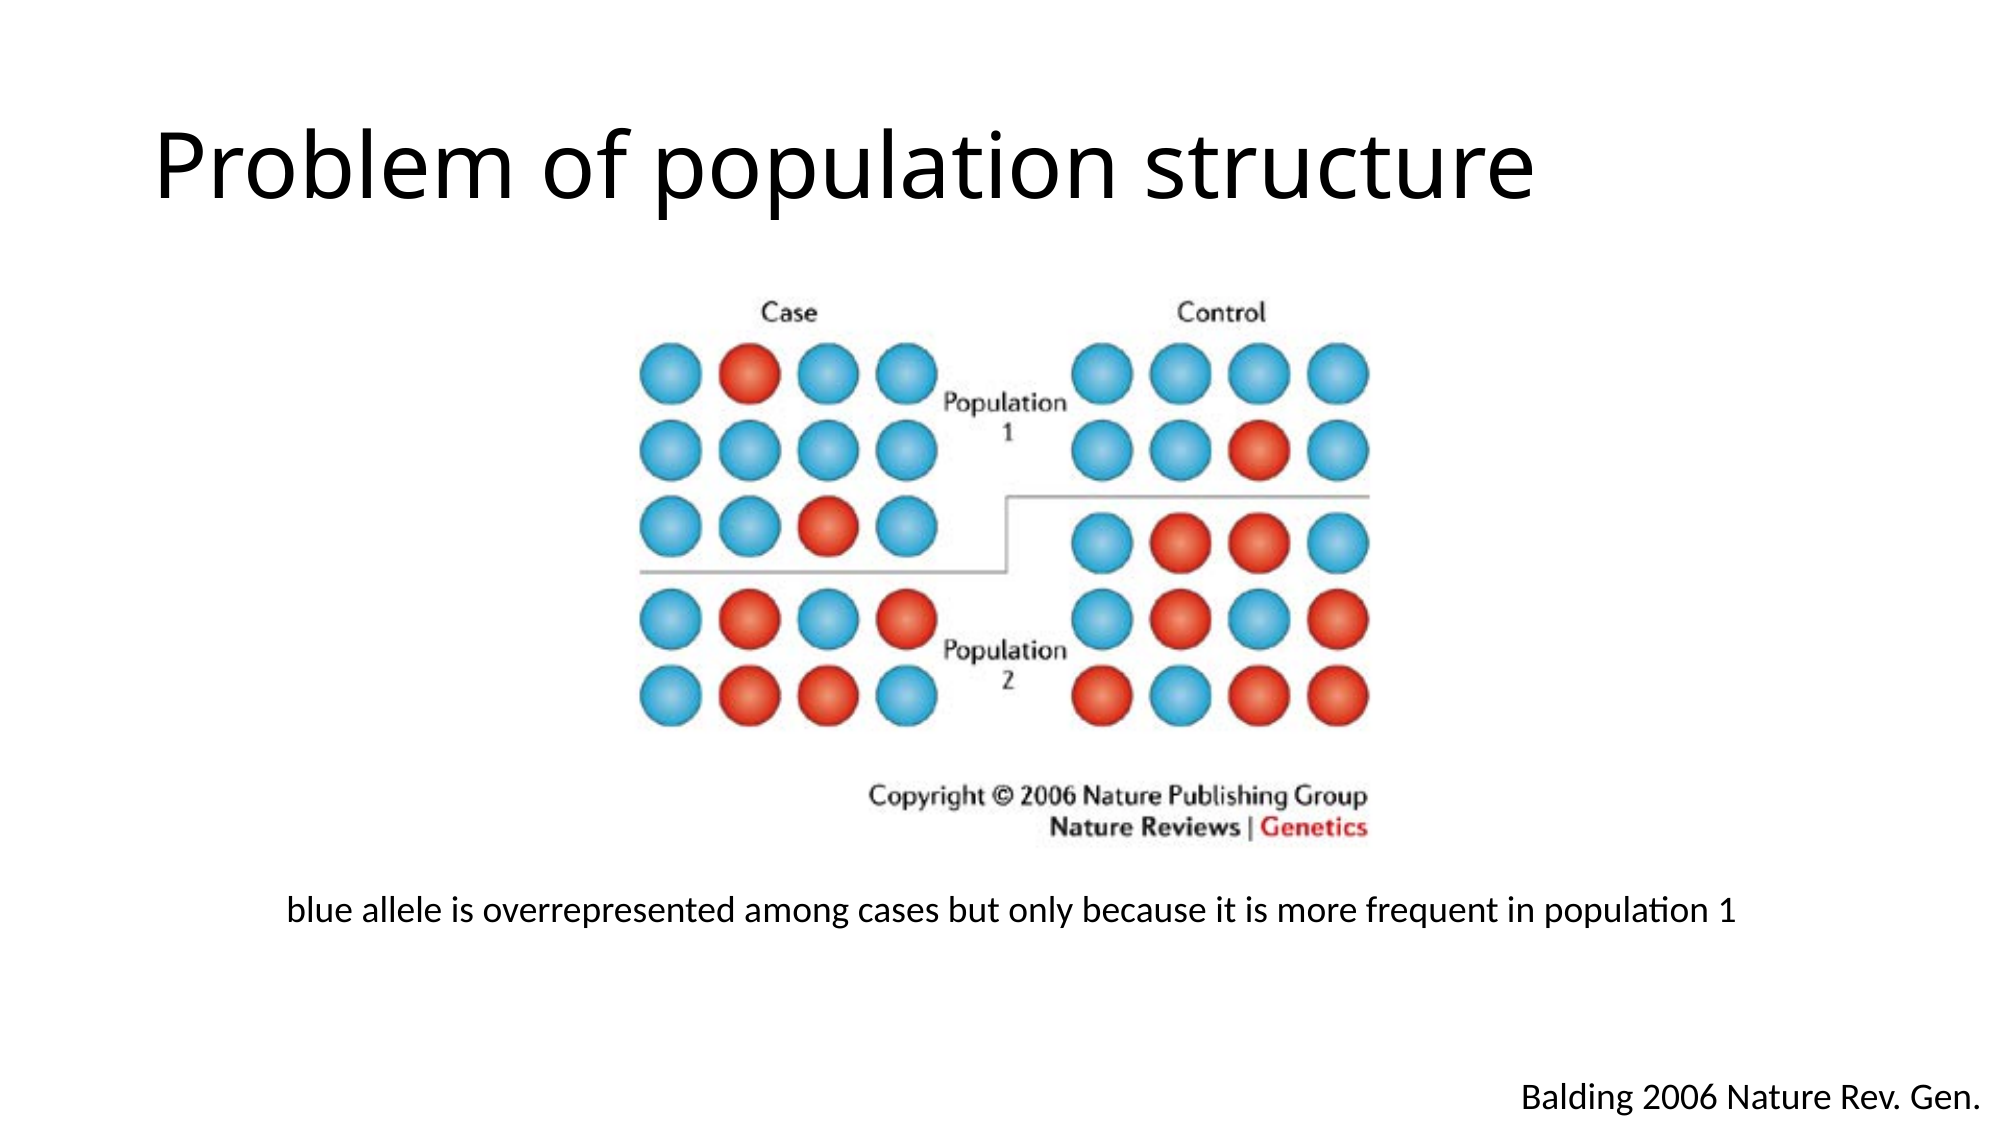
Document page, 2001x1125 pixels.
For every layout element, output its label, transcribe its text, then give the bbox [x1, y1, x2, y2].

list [586, 289, 1414, 867]
title Problem of population structure [137, 59, 1863, 278]
text_box Balding 2006 Nature Rev. Gen. [1506, 1065, 1998, 1125]
text_box blue allele is overrepresented among cases but only because it is more frequent in population 1 [271, 877, 1754, 938]
